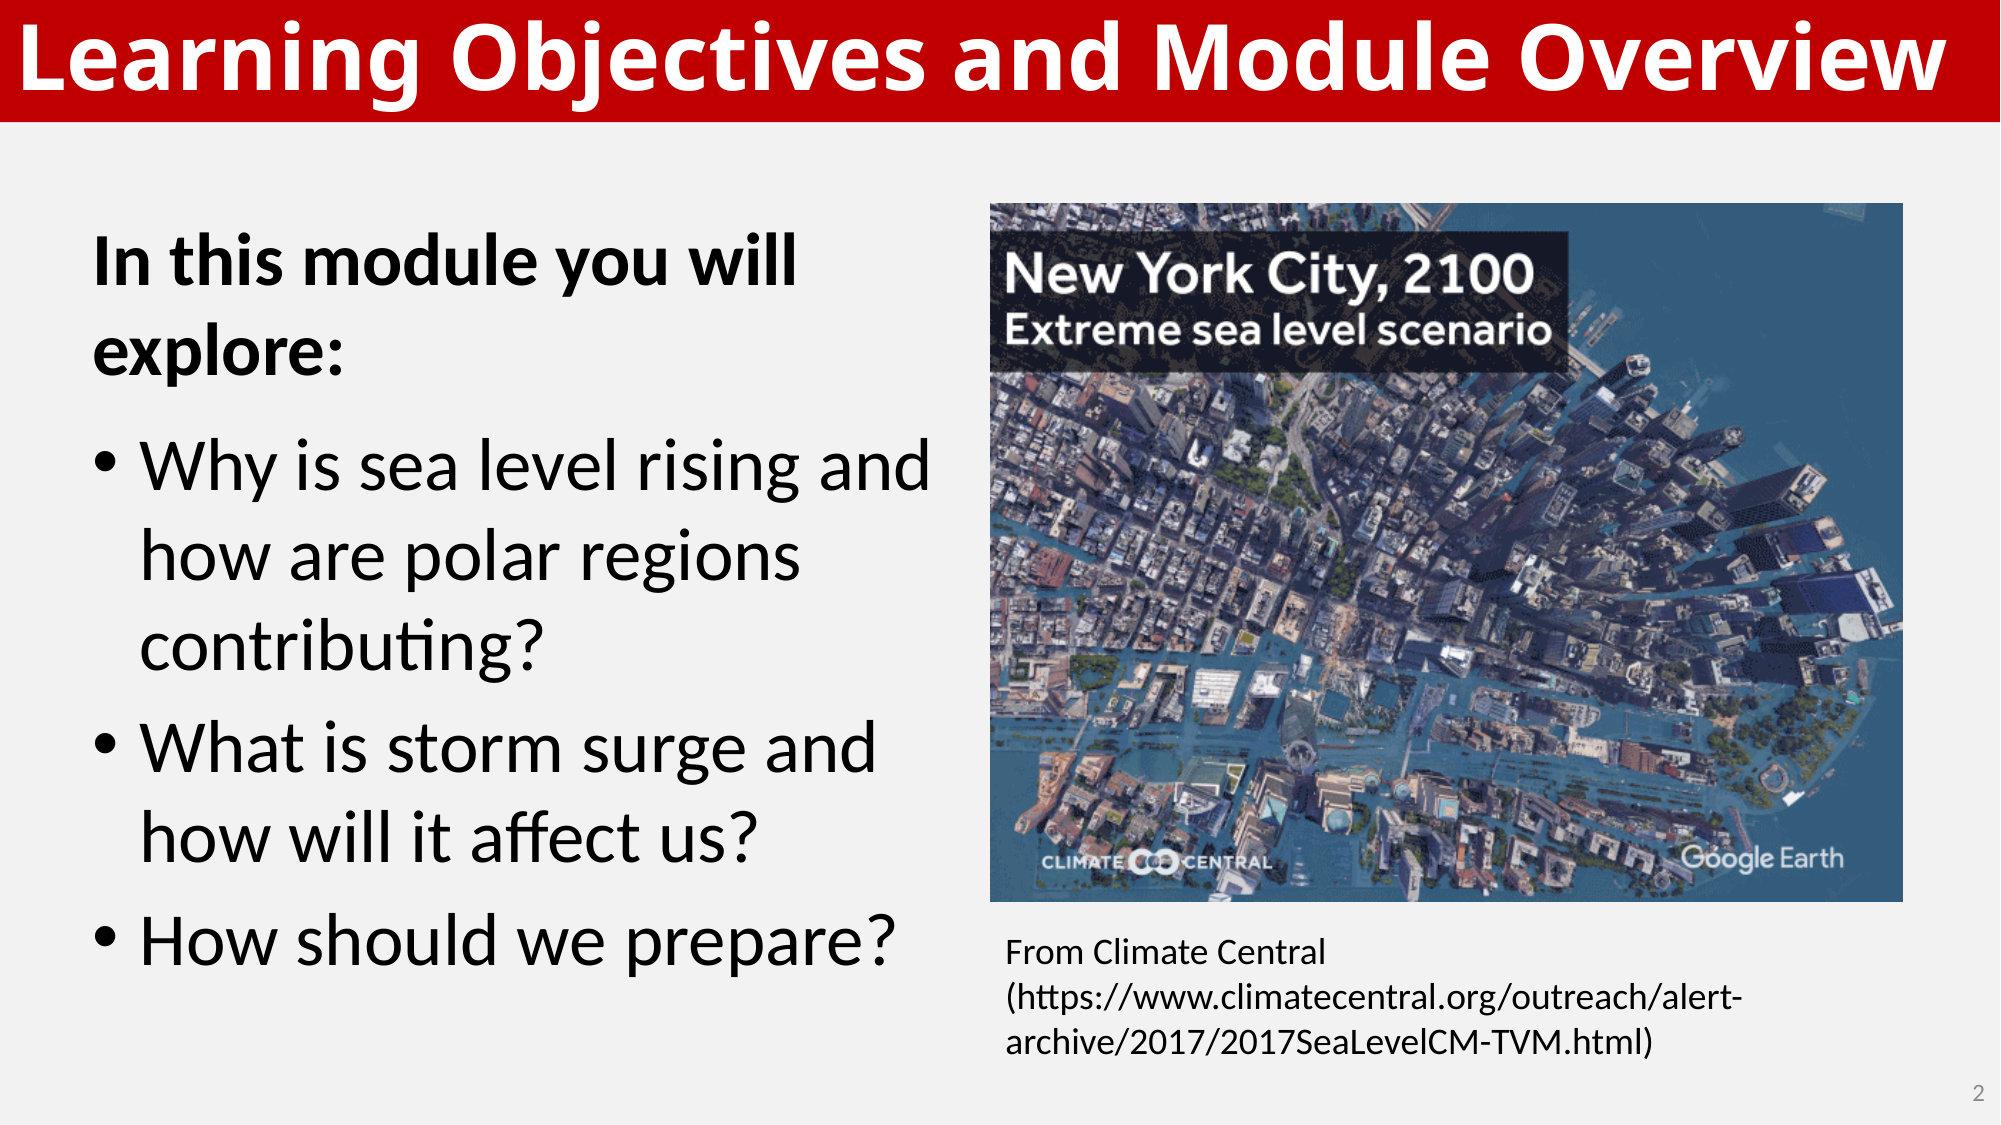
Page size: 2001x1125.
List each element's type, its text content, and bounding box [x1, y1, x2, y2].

text_box From Climate Central (https://www.climatecentral.org/outreach/alert-archive/2017/2017SeaLevelCM-TVM.html) [990, 919, 1883, 1070]
picture [990, 202, 1903, 902]
title Learning Objectives and Module Overview [0, 0, 2000, 123]
slide_number 2 [1550, 1061, 2000, 1122]
text_box In this module you will explore: Why is sea level rising and how are polar regions contributing? What is storm surge and how will it affect us? How should we prepare? [77, 203, 1018, 988]
